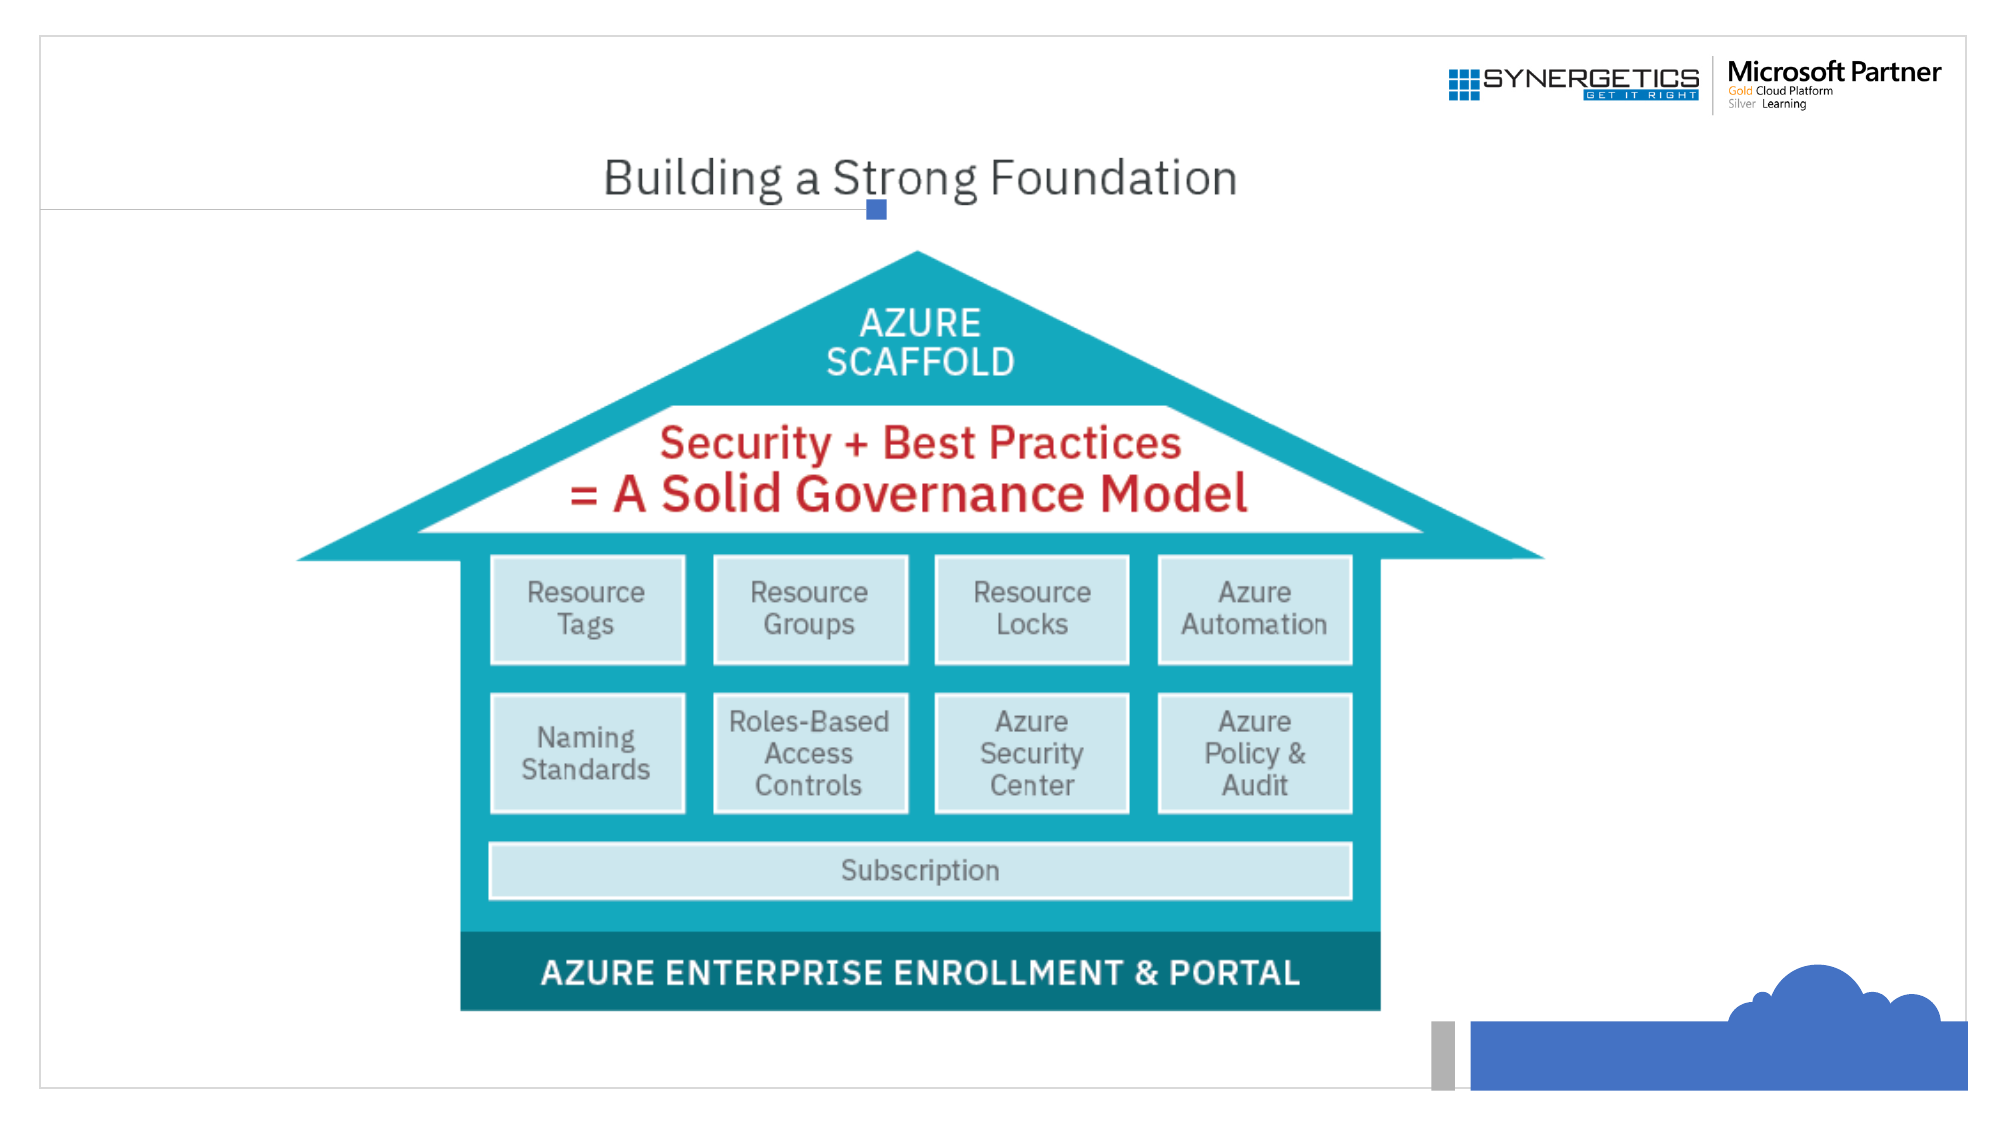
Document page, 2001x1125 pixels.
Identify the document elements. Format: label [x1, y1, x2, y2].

picture [248, 48, 1960, 1088]
